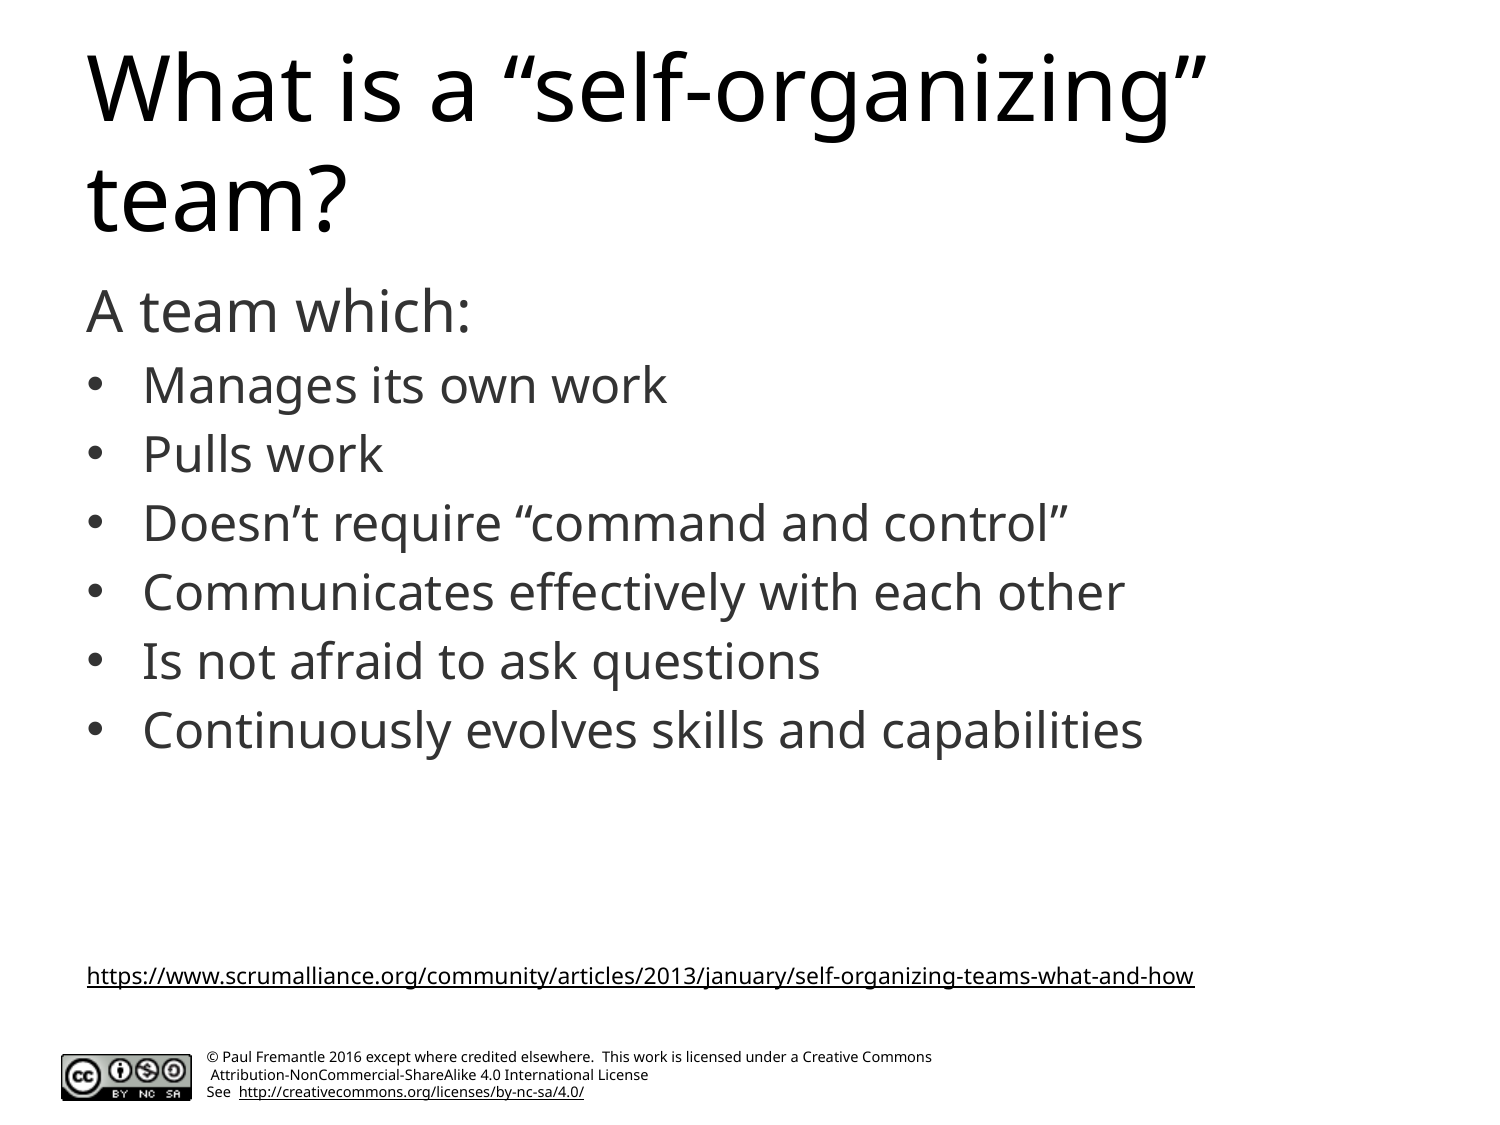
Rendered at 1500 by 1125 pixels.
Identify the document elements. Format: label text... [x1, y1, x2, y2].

picture [61, 1054, 192, 1101]
text_box https://www.scrumalliance.org/community/articles/2013/january/self-organizing-teams-what-and-how [71, 923, 1327, 1030]
title What is a “self-organizing” team? [71, 86, 1428, 193]
list A team which: Manages its own work Pulls work Doesn’t require “command and control” Communicates effectively with each other Is not afraid to ask questions Continuously evolves skills and capabilities [71, 248, 1423, 992]
